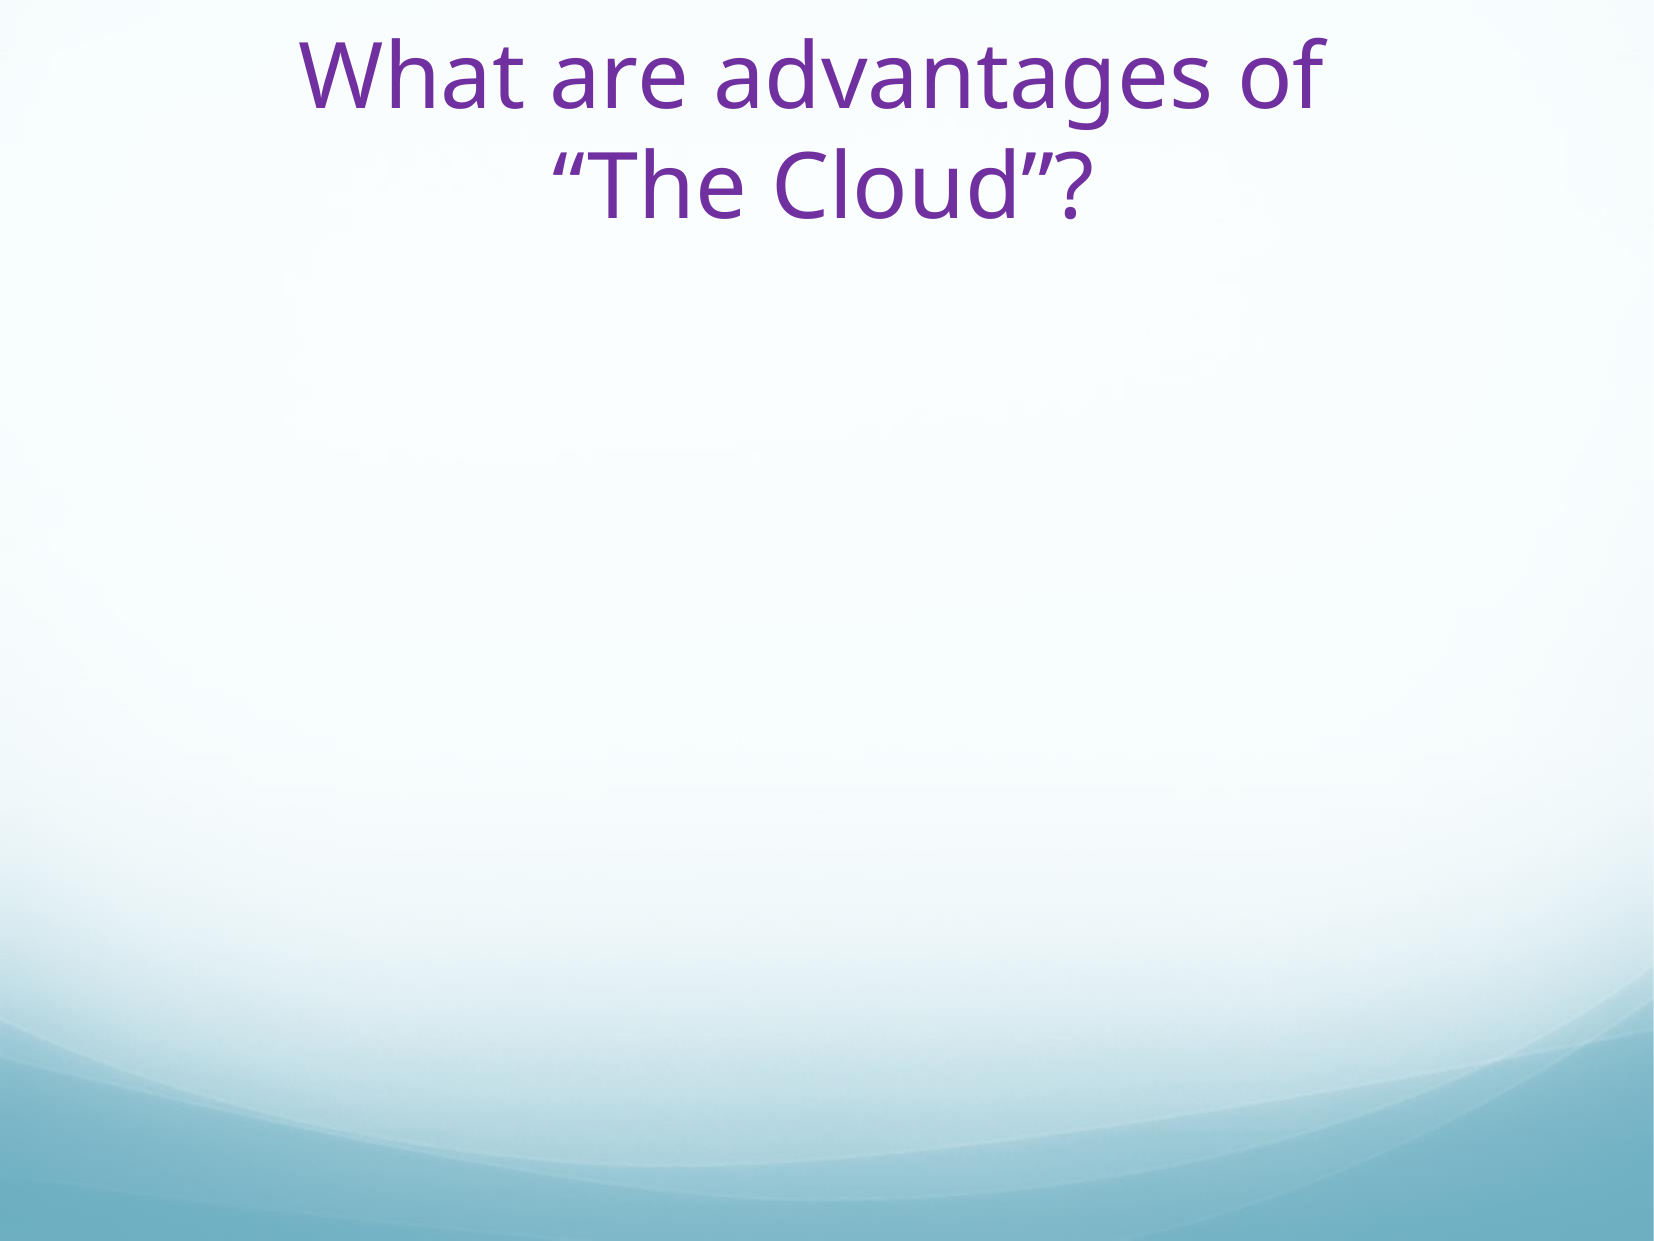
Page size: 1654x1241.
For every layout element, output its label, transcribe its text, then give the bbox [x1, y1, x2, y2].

title What are advantages of “The Cloud”? [114, 52, 1534, 246]
picture [0, 0, 1654, 1241]
